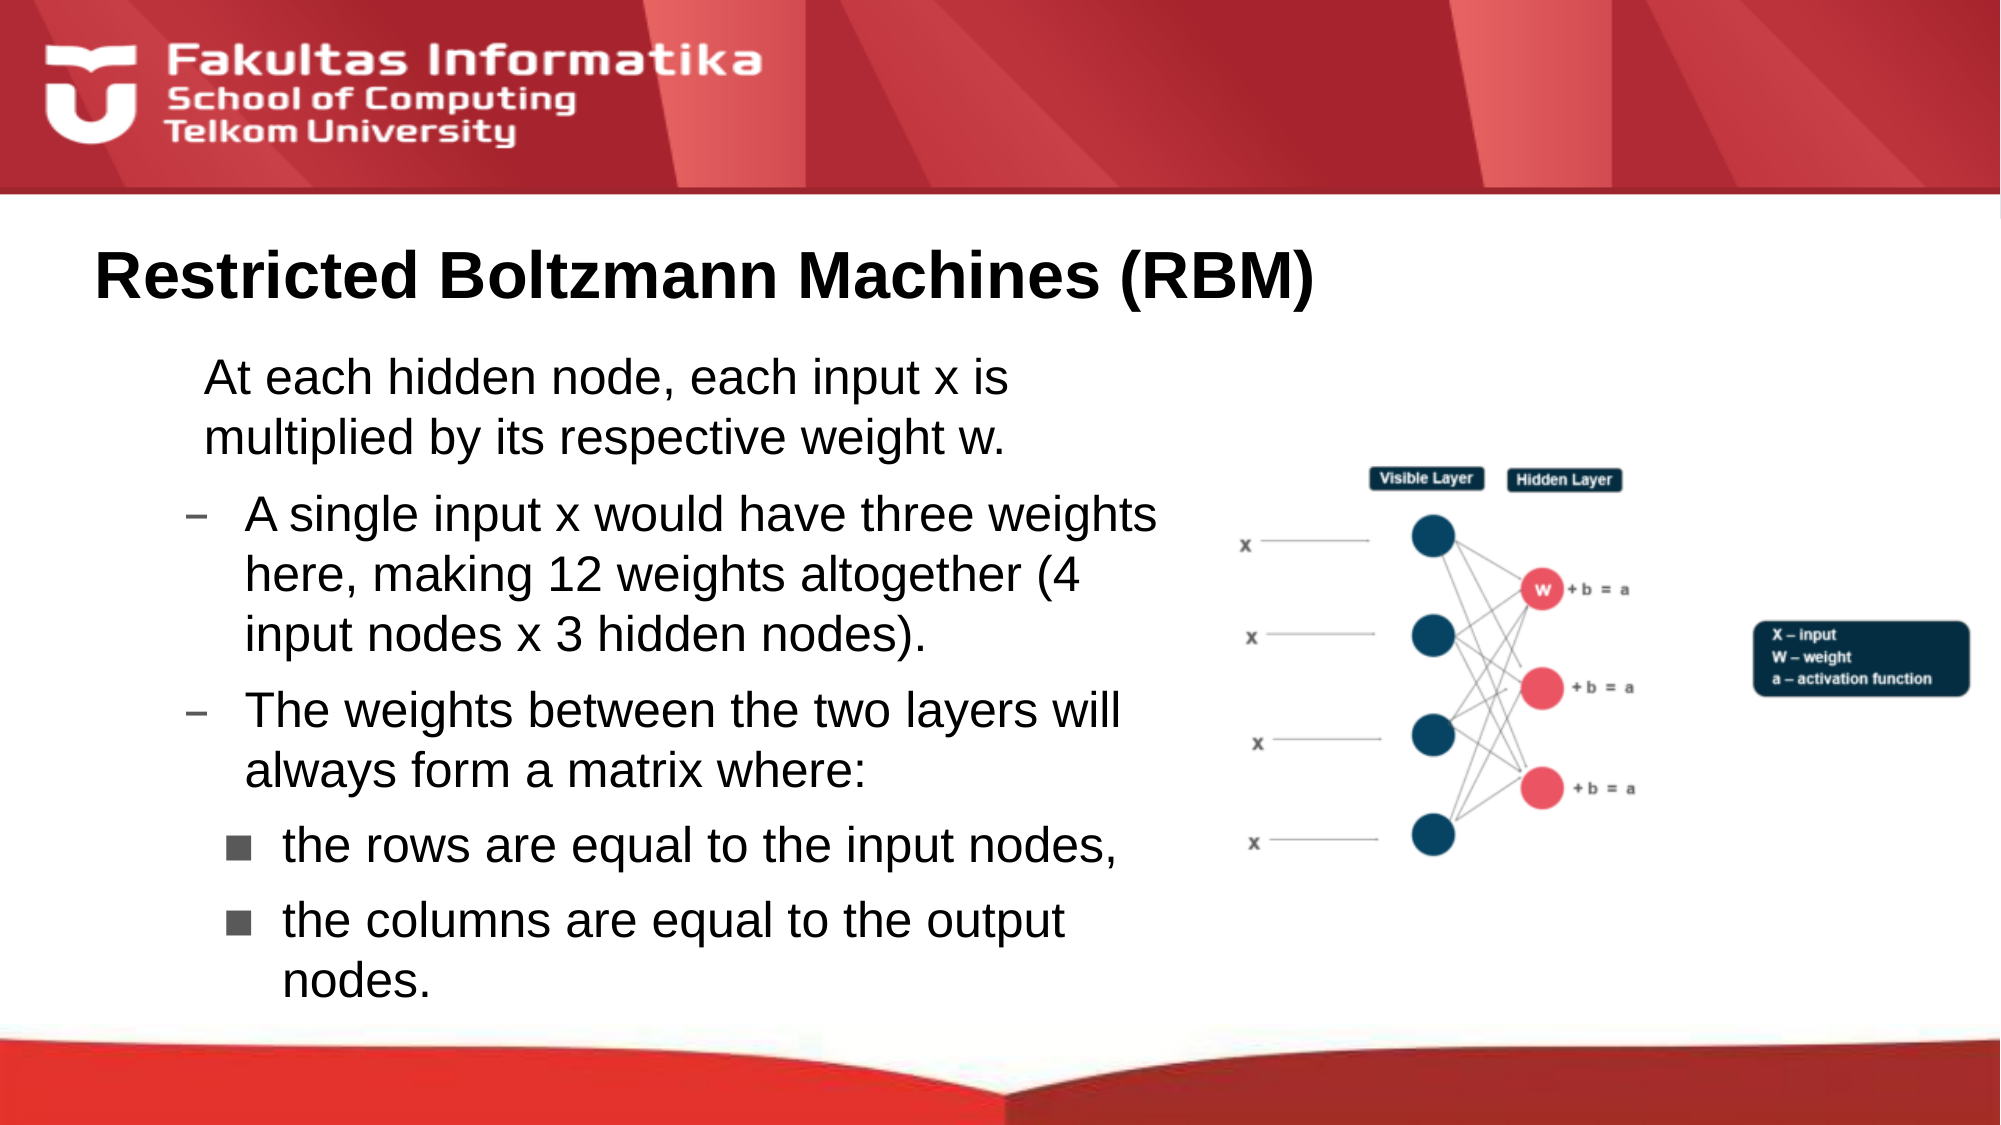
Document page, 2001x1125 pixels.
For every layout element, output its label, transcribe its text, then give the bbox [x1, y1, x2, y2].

title Restricted Boltzmann Machines (RBM) [79, 219, 1920, 325]
picture [0, 0, 2001, 1125]
list At each hidden node, each input x is multiplied by its respective weight w. A single input x would have three weights here, making 12 weights altogether (4 input nodes x 3 hidden nodes). The weights between the two layers will always form a matrix where: the rows are equal to the input nodes, the columns are equal to the output nodes. [81, 329, 1186, 987]
